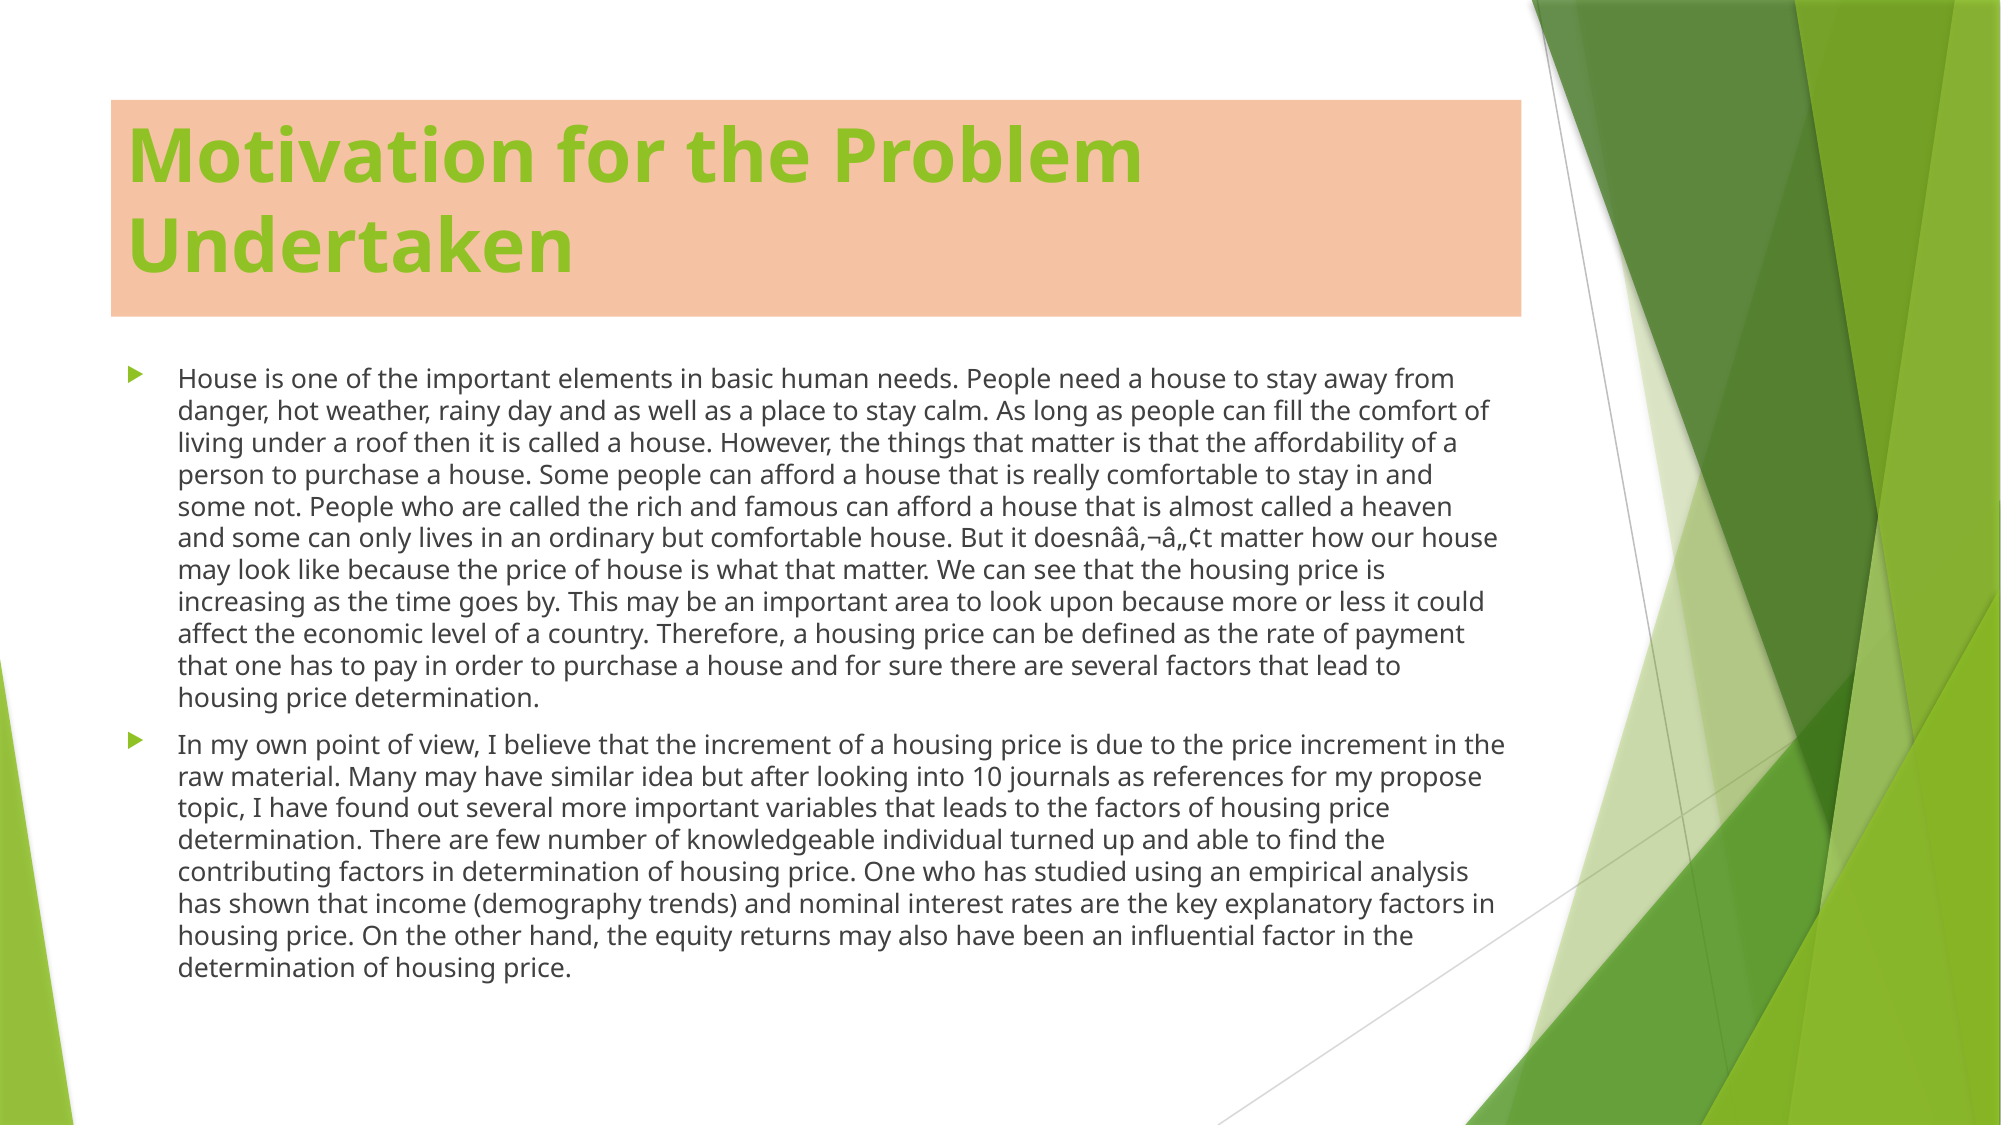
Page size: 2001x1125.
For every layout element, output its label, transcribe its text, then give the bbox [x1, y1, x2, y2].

title Motivation for the Problem Undertaken [111, 99, 1522, 317]
list House is one of the important elements in basic human needs. People need a house to stay away from danger, hot weather, rainy day and as well as a place to stay calm. As long as people can fill the comfort of living under a roof then it is called a house. However, the things that matter is that the affordability of a person to purchase a house. Some people can afford a house that is really comfortable to stay in and some not. People who are called the rich and famous can afford a house that is almost called a heaven and some can only lives in an ordinary but comfortable house. But it doesnââ‚¬â„¢t matter how our house may look like because the price of house is what that matter. We can see that the housing price is increasing as the time goes by. This may be an important area to look upon because more or less it could affect the economic level of a country. Therefore, a housing price can be defined as the rate of payment that one has to pay in order to purchase a house and for sure there are several factors that lead to housing price determination. In my own point of view, I believe that the increment of a housing price is due to the price increment in the raw material. Many may have similar idea but after looking into 10 journals as references for my propose topic, I have found out several more important variables that leads to the factors of housing price determination. There are few number of knowledgeable individual turned up and able to find the contributing factors in determination of housing price. One who has studied using an empirical analysis has shown that income (demography trends) and nominal interest rates are the key explanatory factors in housing price. On the other hand, the equity returns may also have been an influential factor in the determination of housing price. [111, 354, 1522, 992]
